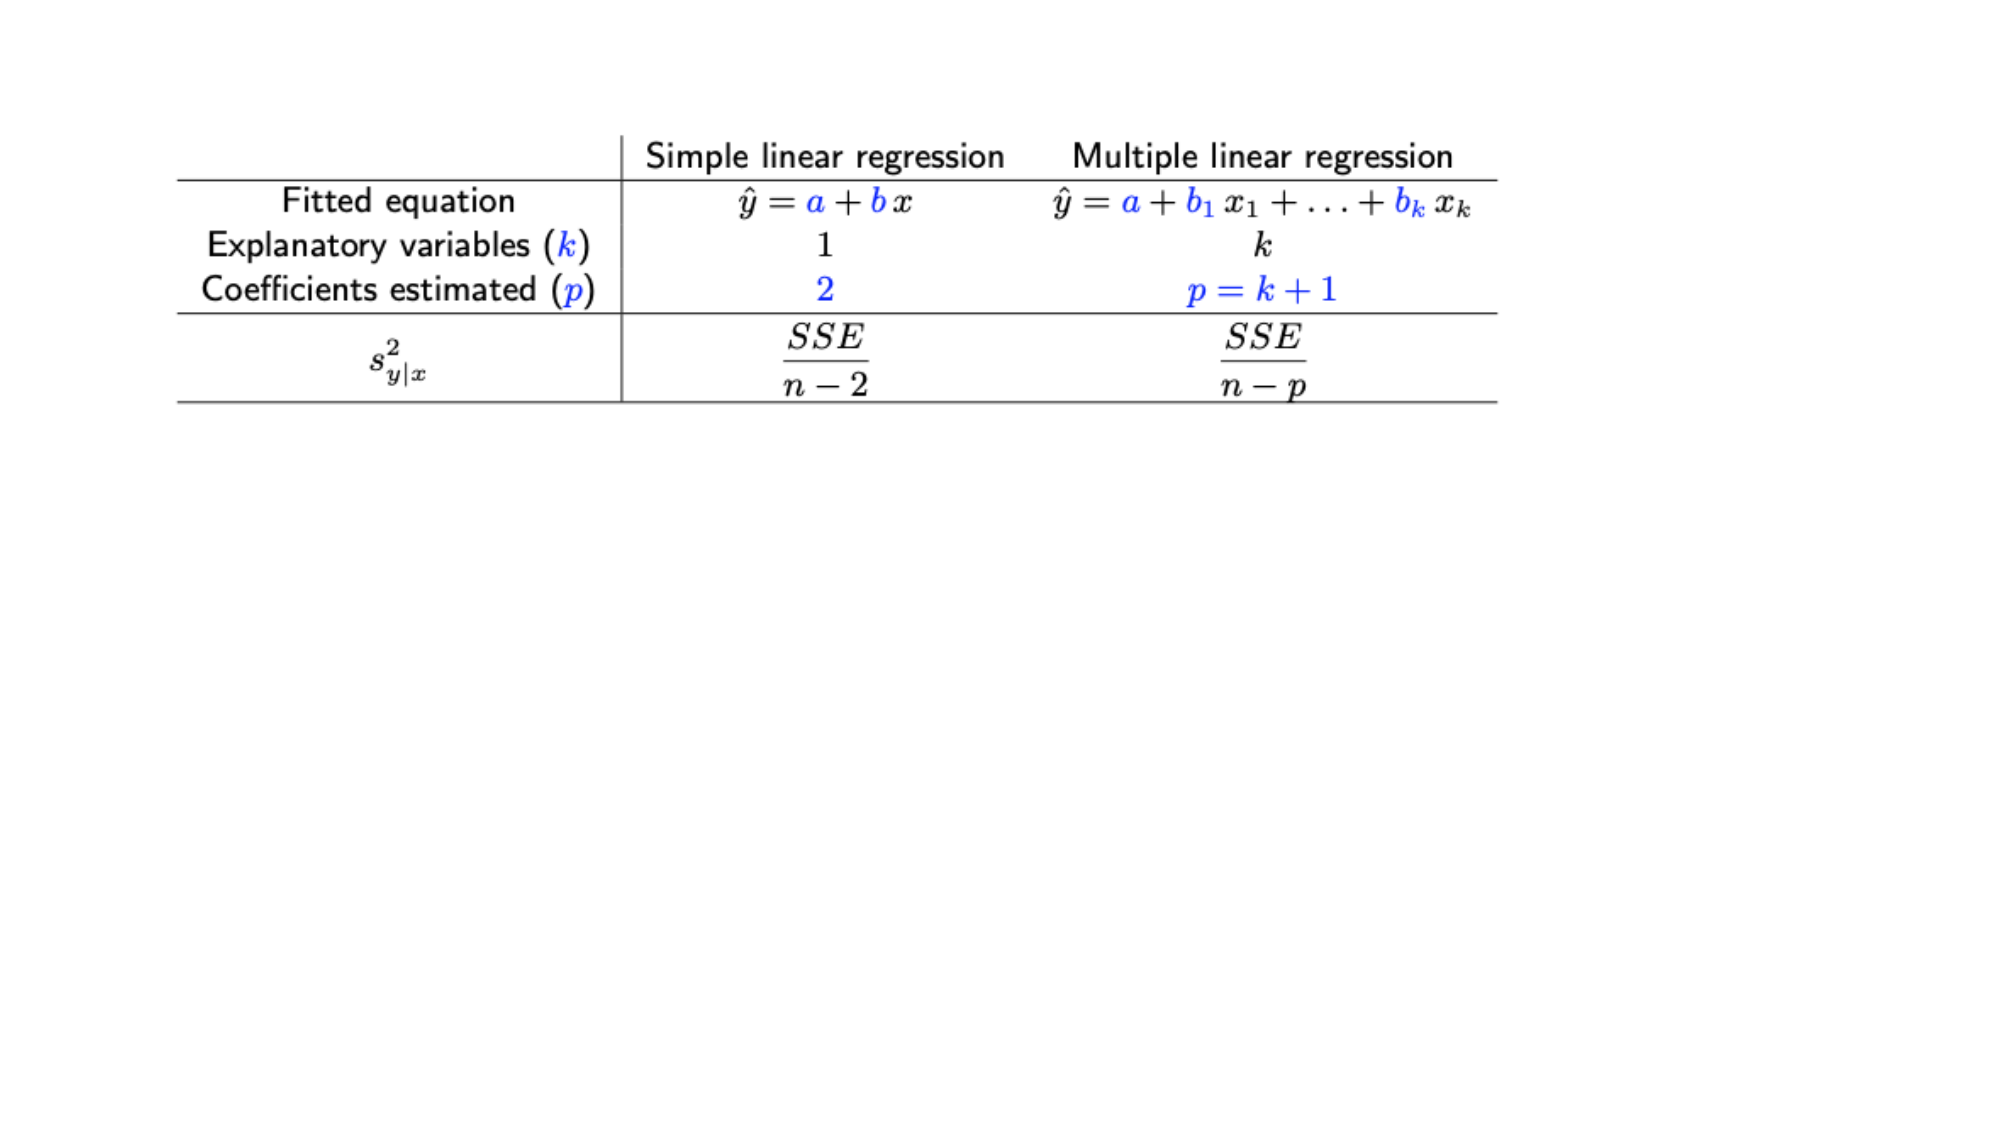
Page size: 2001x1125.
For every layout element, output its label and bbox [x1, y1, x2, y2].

picture [105, 122, 1584, 432]
